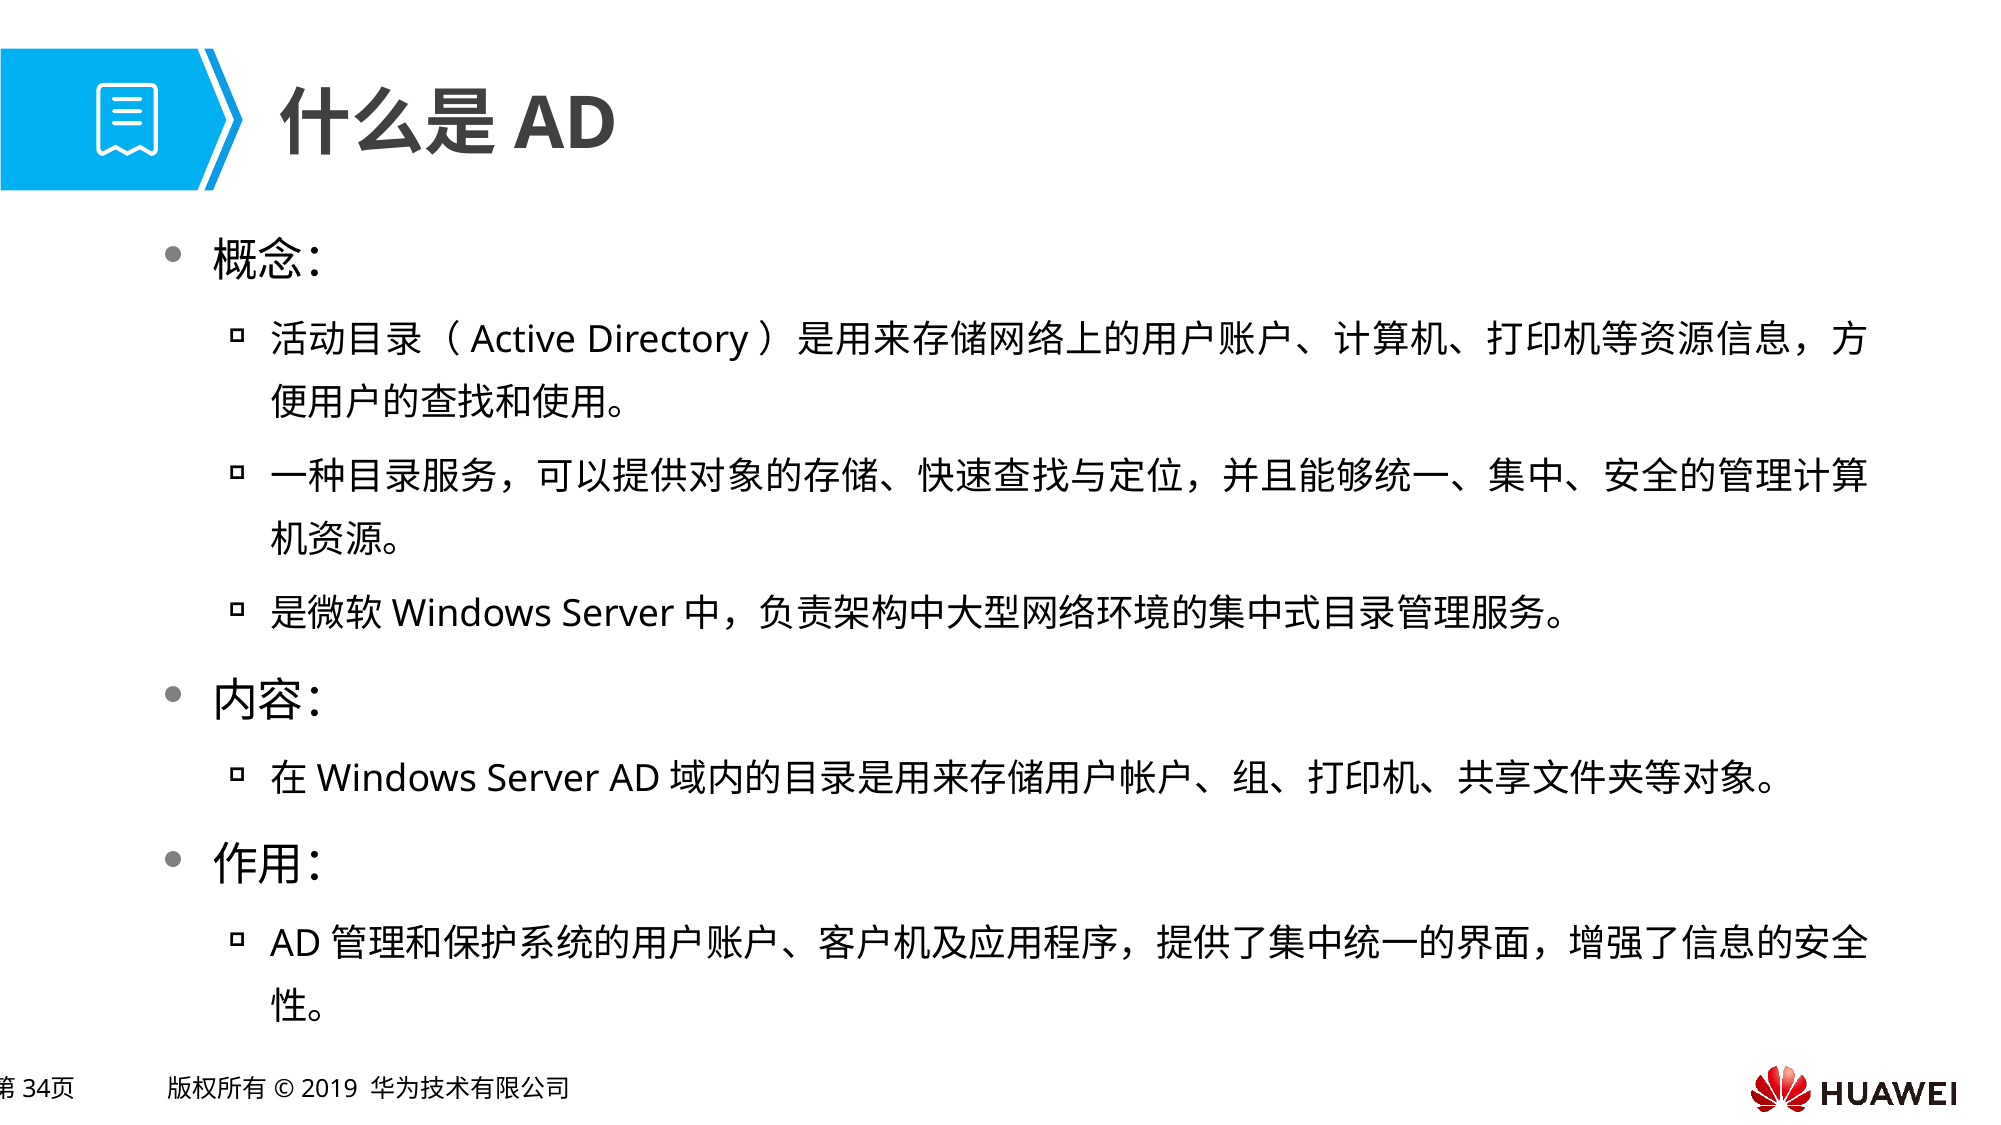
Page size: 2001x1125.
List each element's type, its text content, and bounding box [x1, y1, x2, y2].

title 什么是AD [261, 67, 1875, 173]
picture [1751, 1066, 1956, 1112]
list 概念： 活动目录（Active Directory）是用来存储网络上的用户账户、计算机、打印机等资源信息，方便用户的查找和使用。 一种目录服务，可以提供对象的存储、快速查找与定位，并且能够统一、集中、安全的管理计算机资源。 是微软Windows Server中，负责架构中大型网络环境的集中式目录管理服务。 内容： 在Windows Server AD域内的目录是用来存储用户帐户、组、打印机、共享文件夹等对象。 作用： AD管理和保护系统的用户账户、客户机及应用程序，提供了集中统一的界面，增强了信息的安全性。 [149, 202, 1883, 971]
